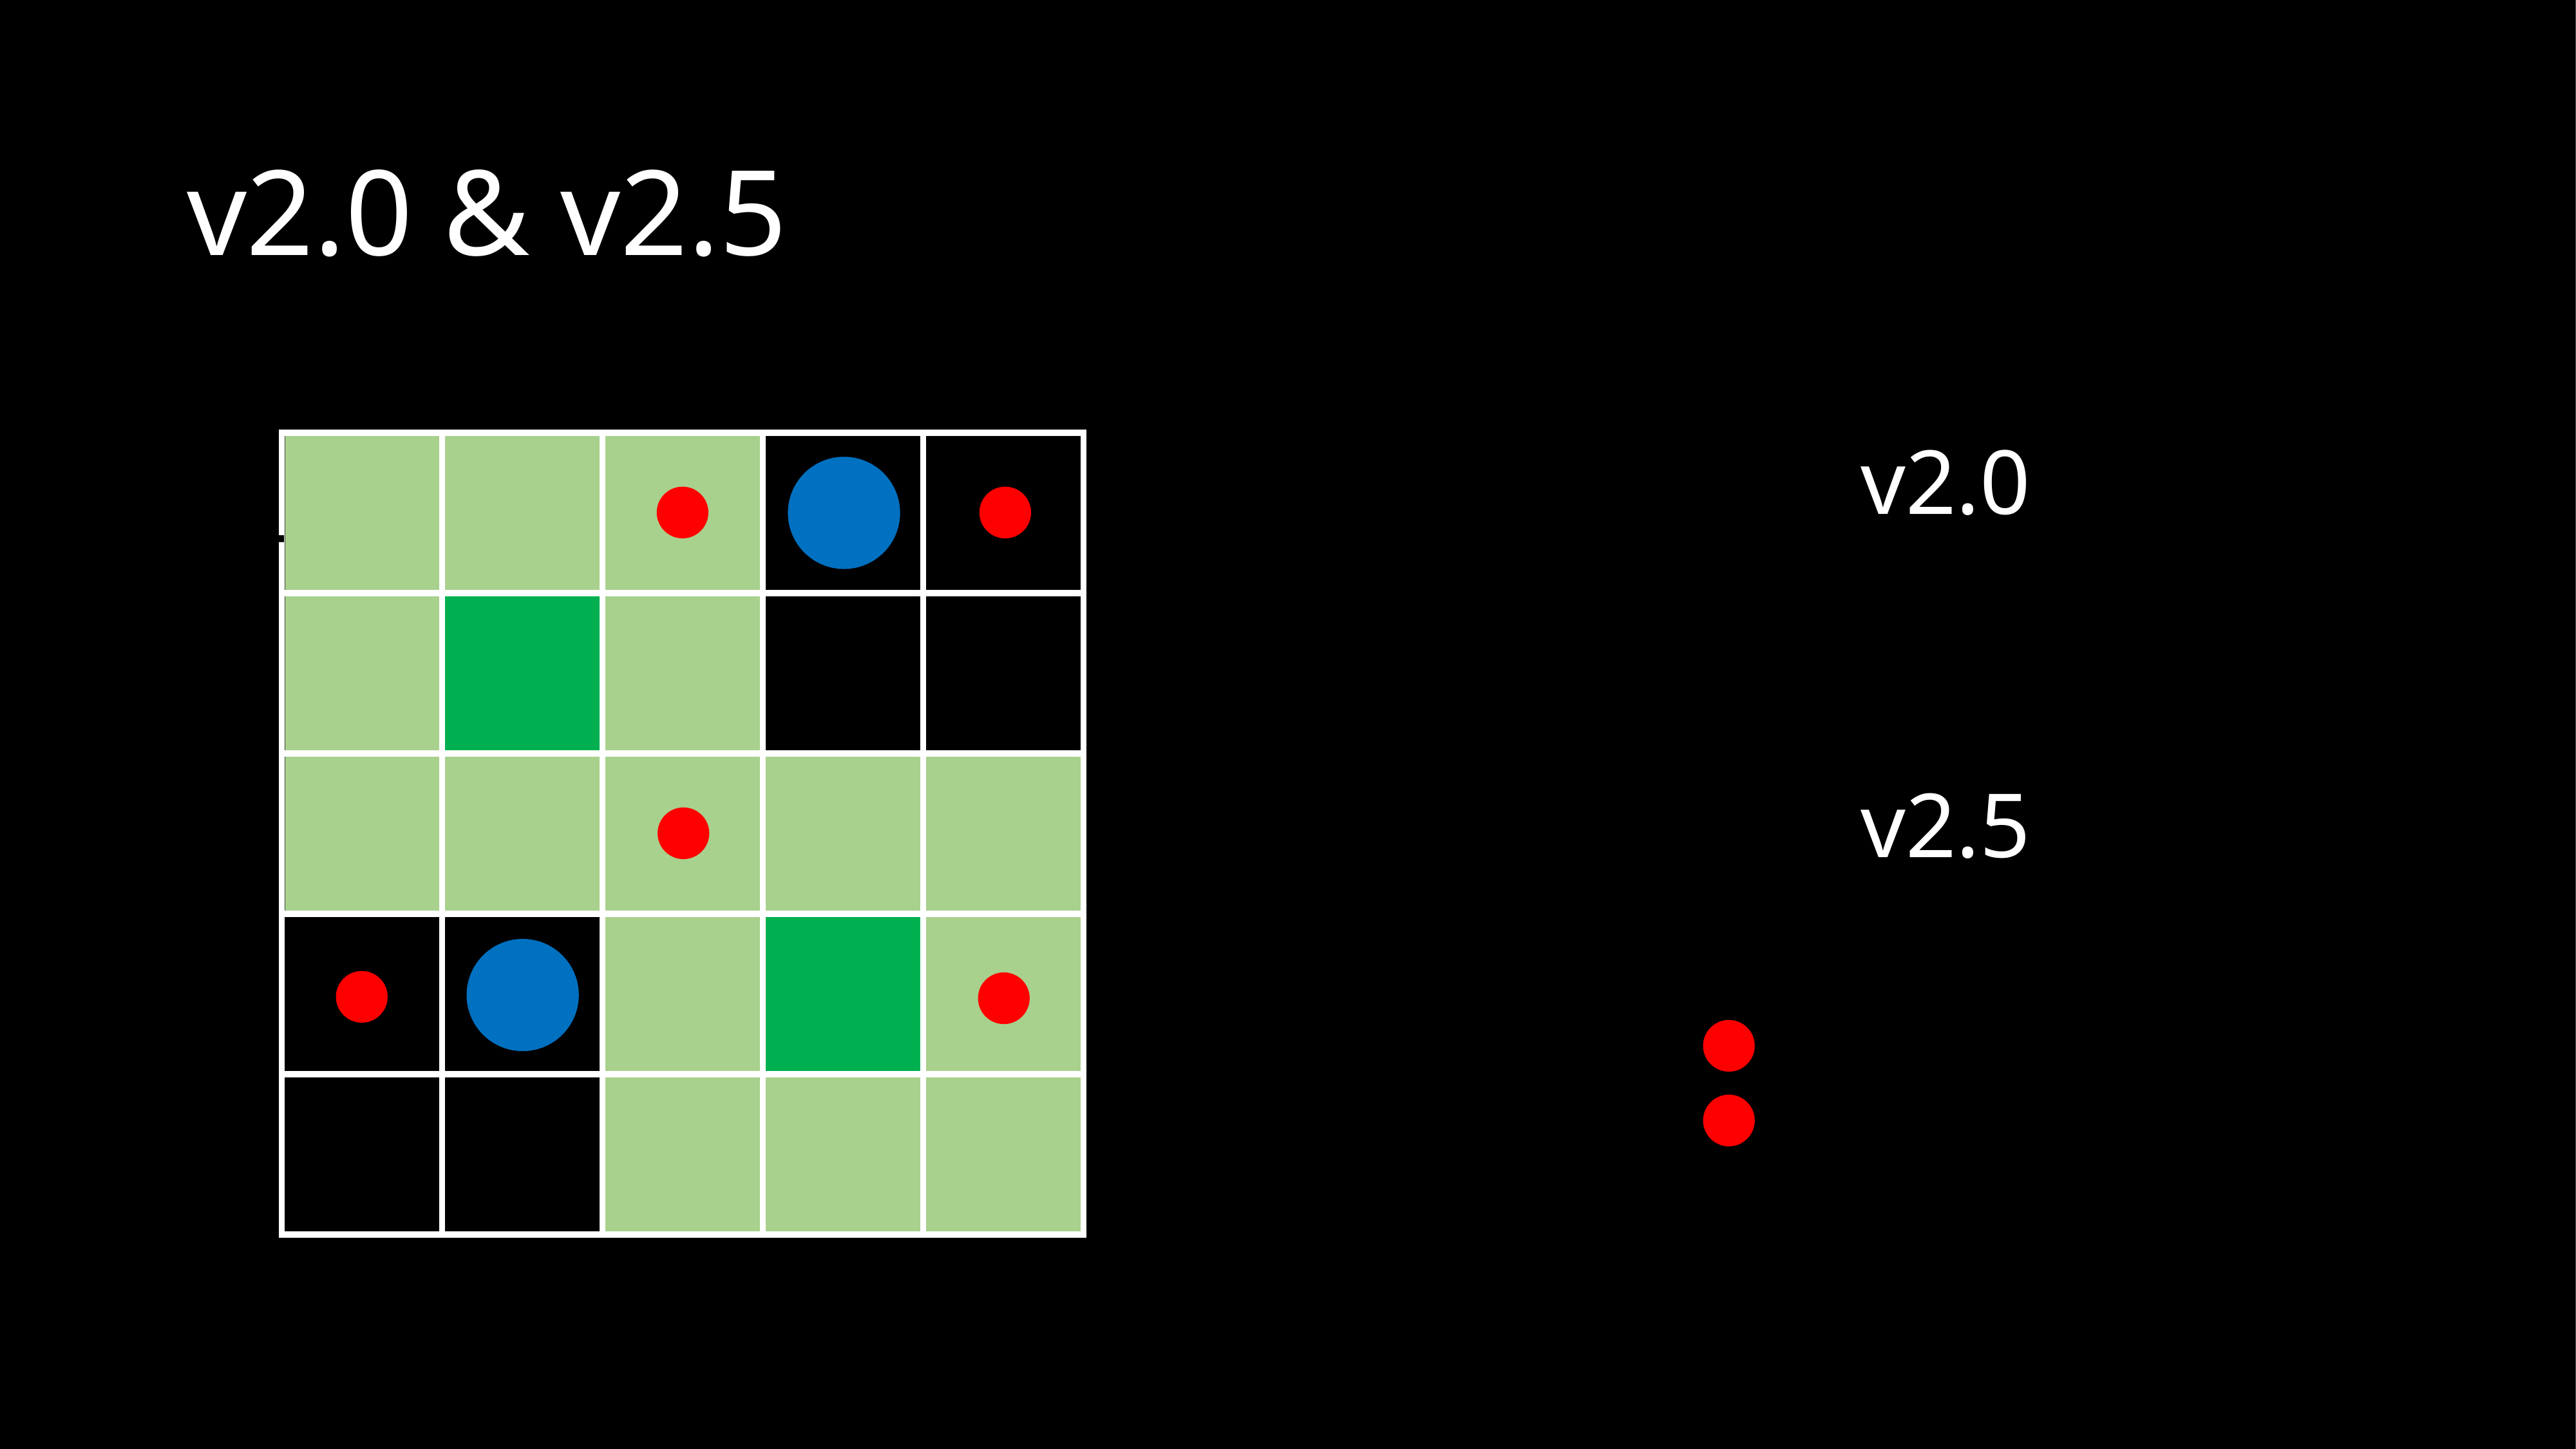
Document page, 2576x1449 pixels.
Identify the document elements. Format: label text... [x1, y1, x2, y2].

text_box [922, 1074, 1084, 1235]
text_box [441, 594, 601, 754]
text_box [762, 594, 922, 754]
text_box [281, 432, 441, 594]
title v2.0 & v2.5 [176, 77, 2399, 357]
text_box [657, 806, 710, 860]
text_box [787, 456, 901, 570]
text_box [922, 594, 1084, 754]
text_box [762, 754, 922, 914]
text_box [1702, 1094, 1756, 1148]
text_box [281, 594, 441, 754]
text_box v2.5 [1564, 776, 2327, 887]
text_box [442, 754, 601, 914]
text_box [922, 754, 1084, 914]
text_box [762, 1074, 922, 1235]
text_box [281, 1074, 442, 1235]
text_box [922, 914, 1084, 1074]
text_box [601, 432, 762, 594]
text_box [466, 938, 580, 1052]
text_box [442, 914, 601, 1074]
text_box [281, 914, 442, 1074]
text_box [601, 914, 762, 1074]
text_box [601, 1074, 762, 1235]
text_box [335, 970, 388, 1024]
text_box [977, 971, 1030, 1025]
text_box [281, 754, 442, 914]
text_box [762, 432, 922, 594]
text_box [922, 432, 1084, 594]
text_box [978, 486, 1032, 540]
text_box v2.0 [1564, 432, 2327, 544]
text_box [762, 914, 922, 1074]
text_box [442, 1074, 601, 1235]
text_box [1702, 1019, 1756, 1073]
text_box [441, 432, 601, 594]
text_box [601, 594, 762, 754]
text_box [656, 486, 710, 540]
text_box [601, 754, 762, 914]
